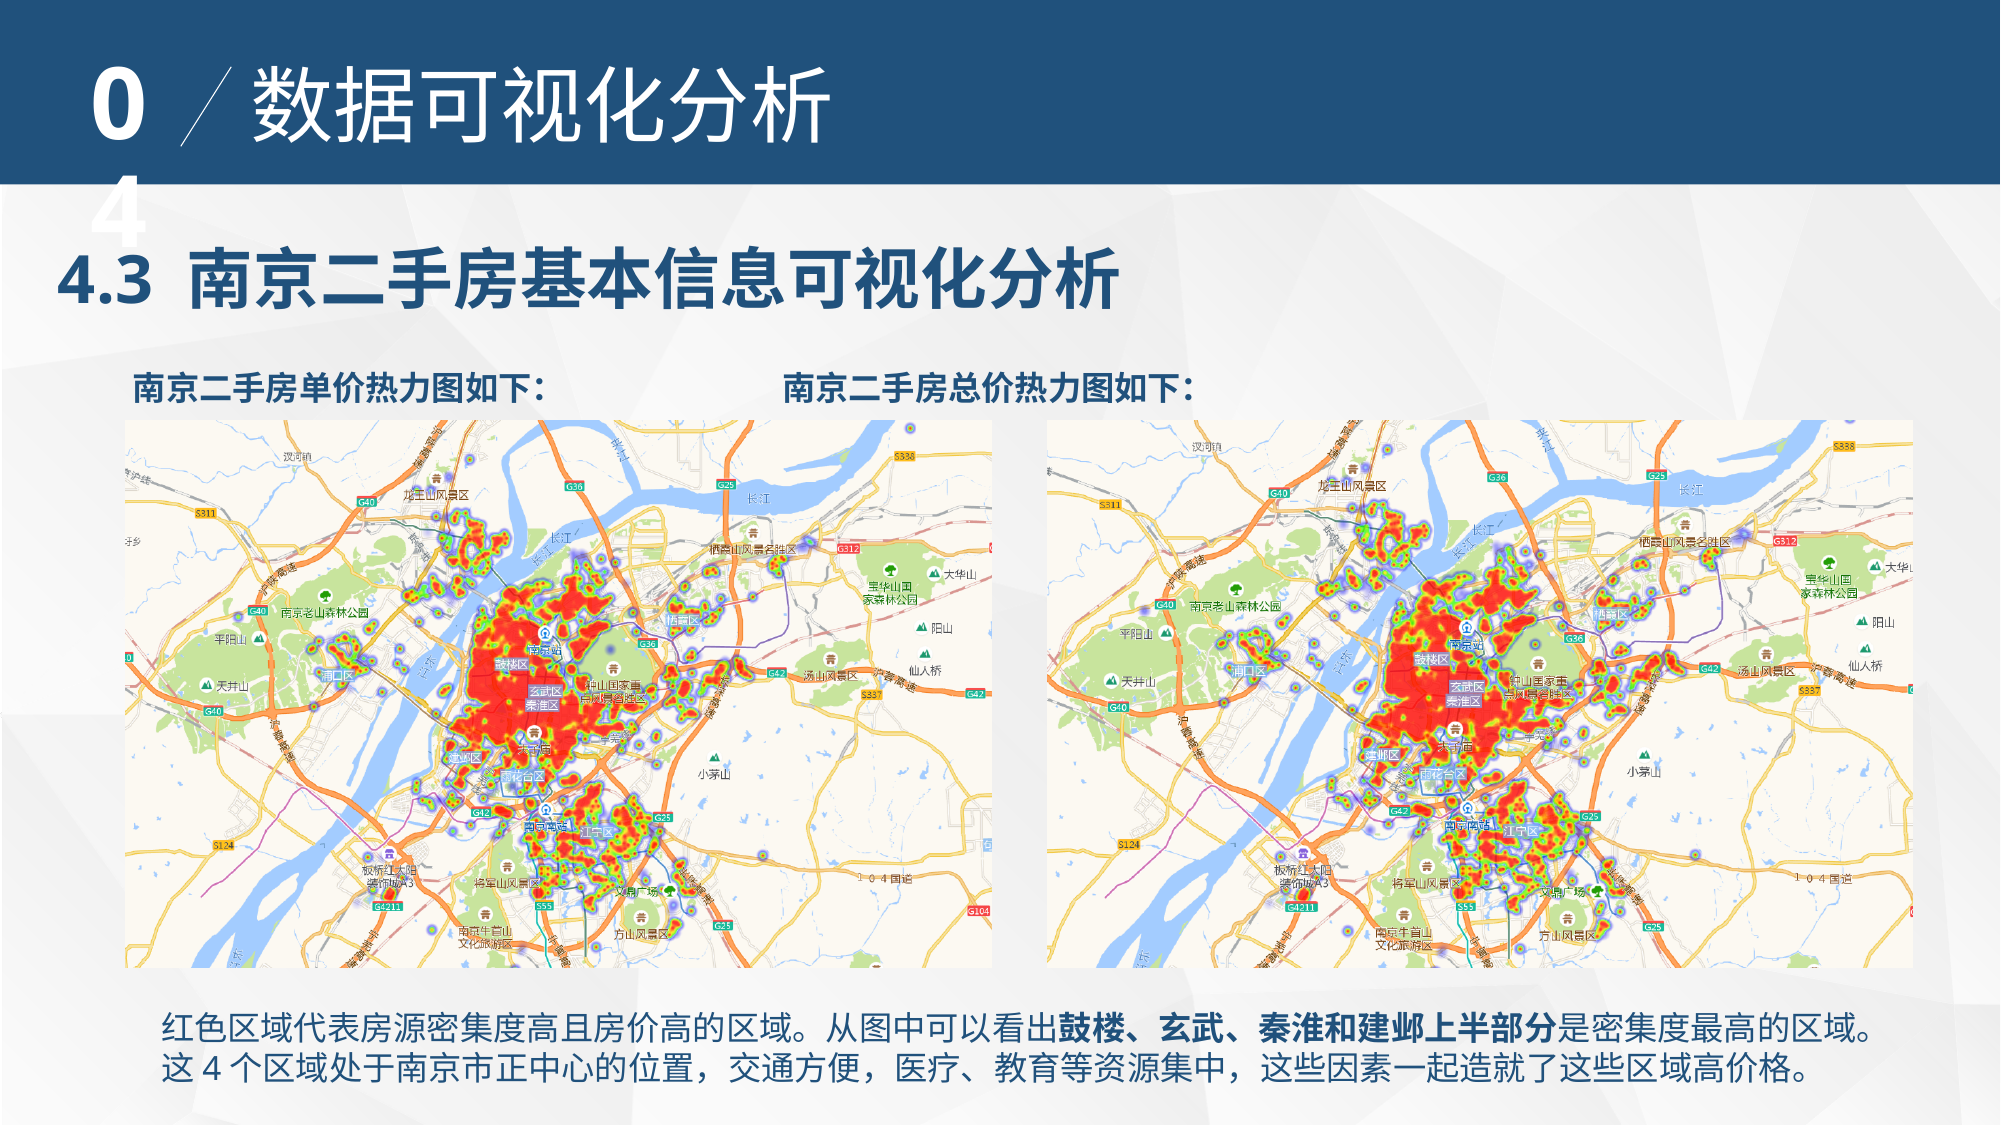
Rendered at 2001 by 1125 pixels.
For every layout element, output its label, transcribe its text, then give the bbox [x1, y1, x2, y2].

text_box 4.3 南京二手房基本信息可视化分析 南京二手房单价热力图如下： 南京二手房总价热力图如下： [43, 213, 1945, 517]
list 04 [75, 45, 218, 212]
text_box 红色区域代表房源密集度高且房价高的区域。从图中可以看出鼓楼、玄武、秦淮和建邺上半部分是密集度最高的区域。这4个区域处于南京市正中心的位置，交通方便，医疗、教育等资源集中，这些因素一起造就了这些区域高价格。 [146, 999, 1905, 1095]
picture [0, 0, 2001, 1125]
list 数据可视化分析 [235, 57, 1036, 138]
